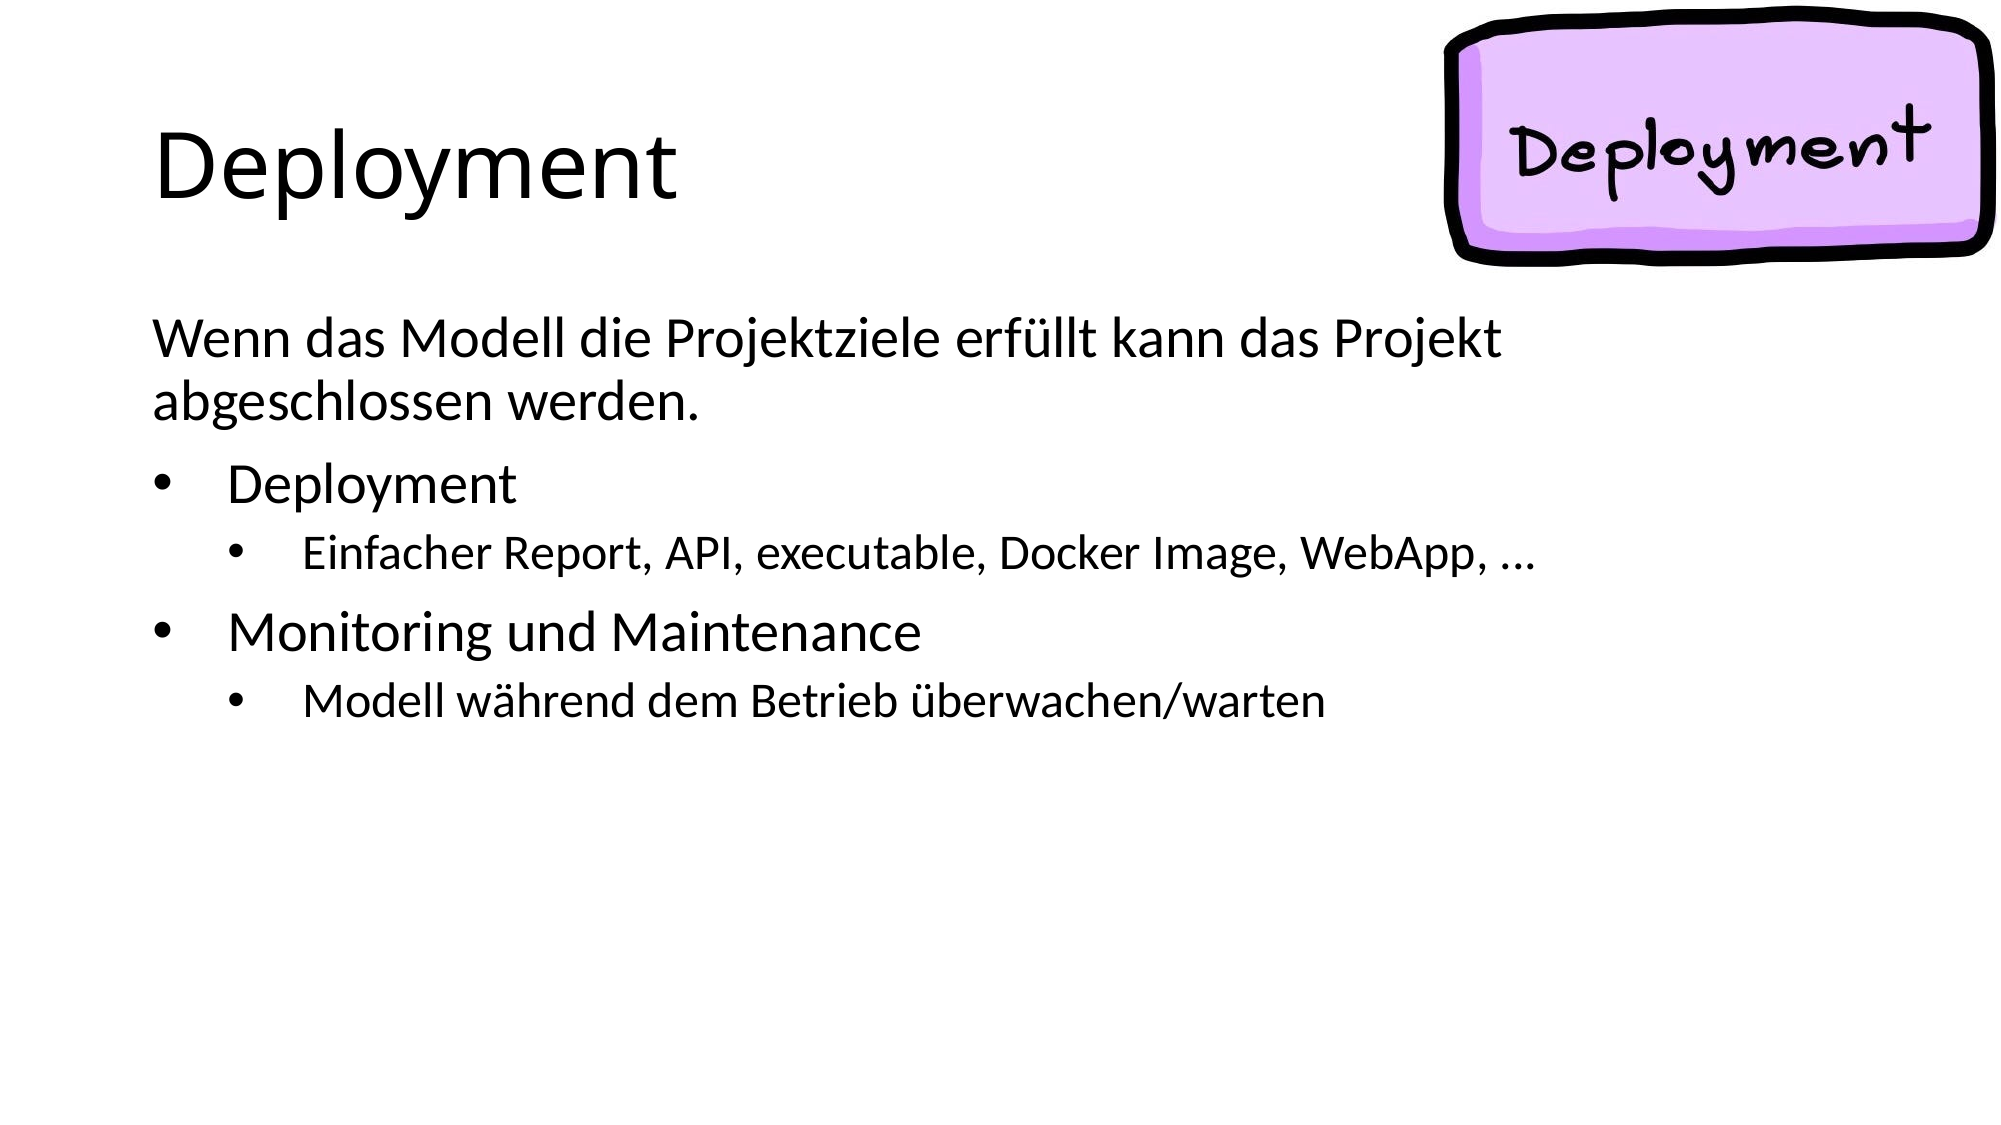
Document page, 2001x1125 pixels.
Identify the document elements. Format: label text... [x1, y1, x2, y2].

picture [1426, 0, 2000, 274]
title Deployment [137, 59, 1863, 278]
text_box Wenn das Modell die Projektziele erfüllt kann das Projekt abgeschlossen werden. Deployment Einfacher Report, API, executable, Docker Image, WebApp, ... Monitoring und Maintenance Modell während dem Betrieb überwachen/warten [137, 299, 1863, 1014]
